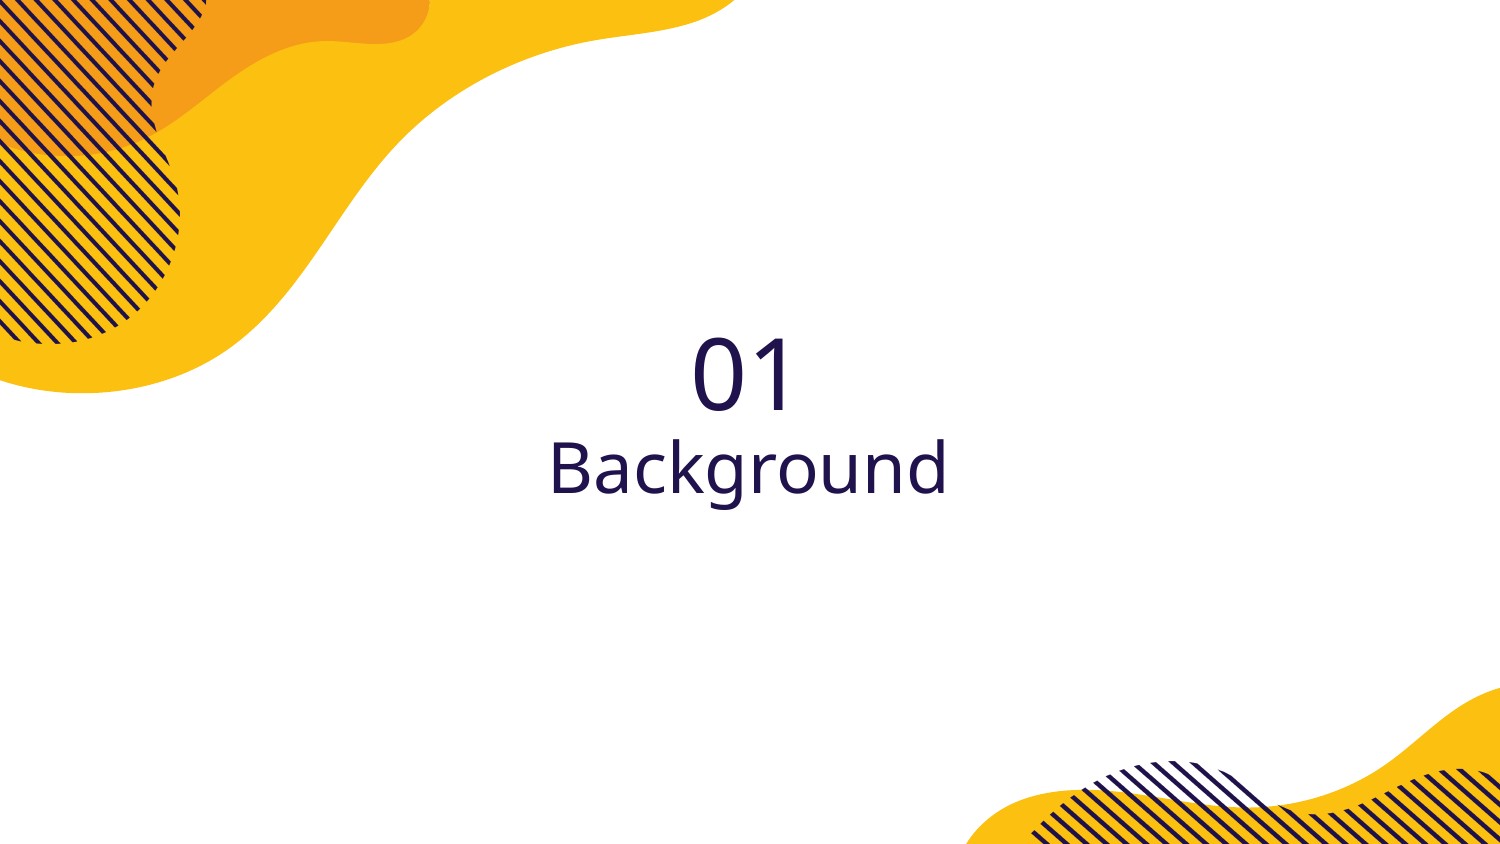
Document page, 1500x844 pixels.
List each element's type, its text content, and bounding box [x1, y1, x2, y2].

picture [0, 0, 207, 344]
picture [1031, 761, 1500, 844]
title 01 [441, 319, 1055, 422]
title Background [150, 423, 1348, 507]
